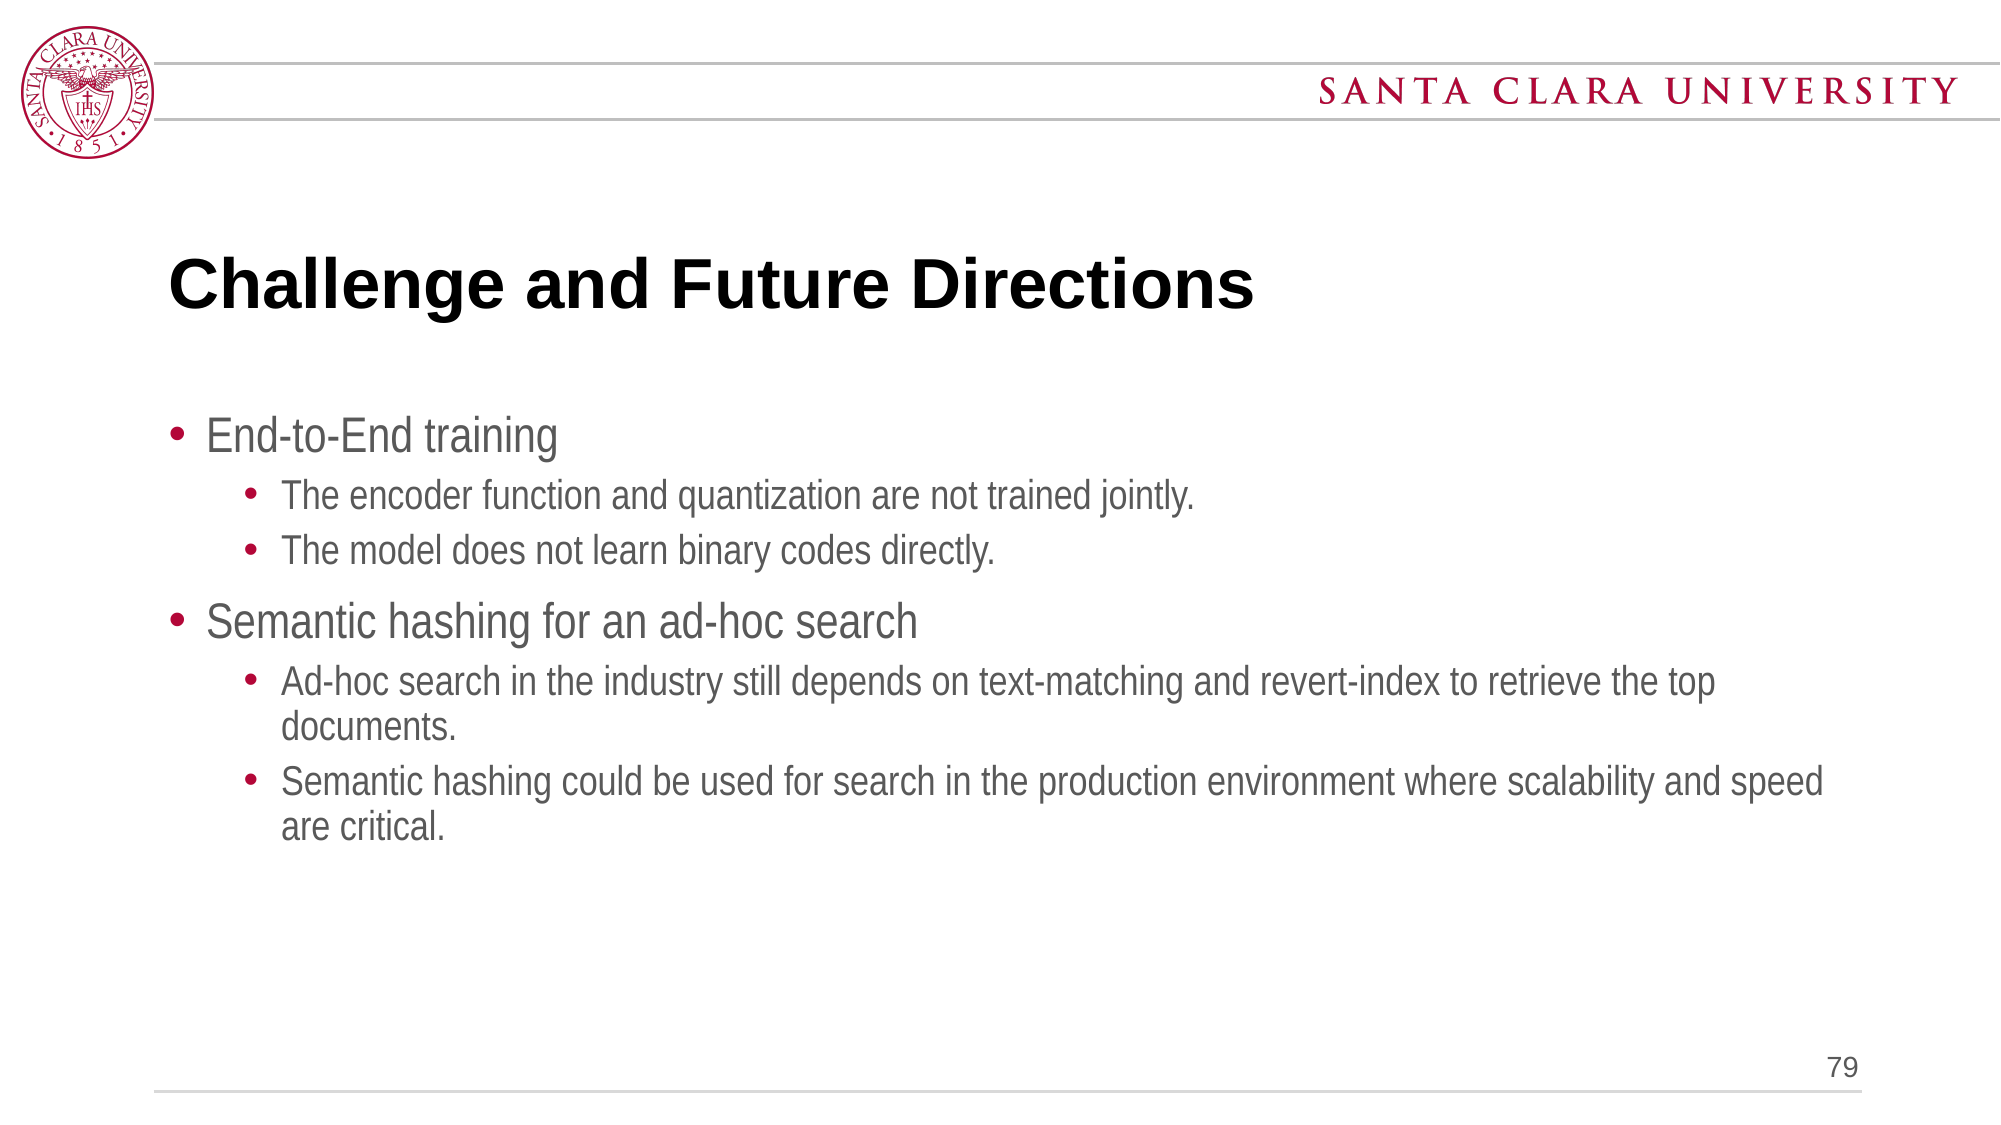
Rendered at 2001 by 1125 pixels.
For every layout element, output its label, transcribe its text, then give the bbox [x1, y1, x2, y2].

list End-to-End training The encoder function and quantization are not trained jointly. The model does not learn binary codes directly. Semantic hashing for an ad-hoc search Ad-hoc search in the industry still depends on text-matching and revert-index to retrieve the top documents. Semantic hashing could be used for search in the production environment where scalability and speed are critical. [153, 401, 1863, 1026]
list 79 [1238, 1026, 1874, 1092]
picture [1320, 77, 1958, 104]
title Challenge and Future Directions [153, 191, 1863, 380]
picture [21, 26, 154, 159]
